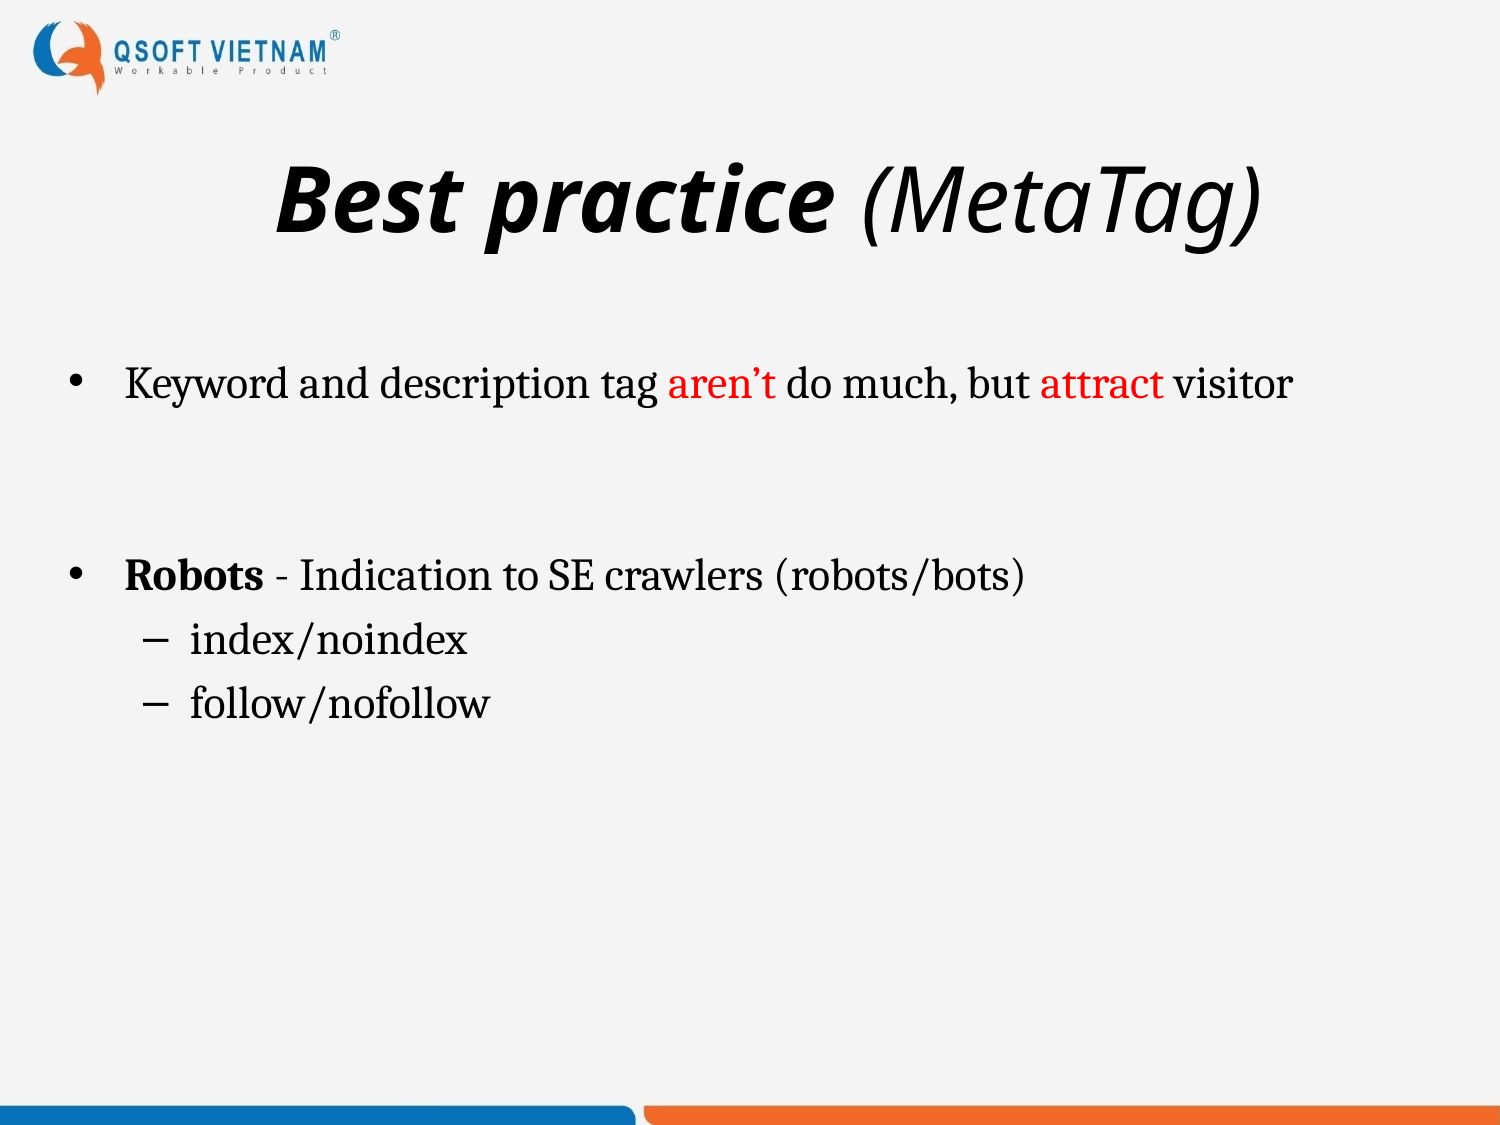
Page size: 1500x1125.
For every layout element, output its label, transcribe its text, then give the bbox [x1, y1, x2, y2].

title Best practice (MetaTag) [93, 134, 1445, 257]
picture [0, 0, 1500, 1125]
list Keyword and description tag aren’t do much, but attract visitor Robots - Indication to SE crawlers (robots/bots) index/noindex follow/nofollow [52, 344, 1466, 1088]
